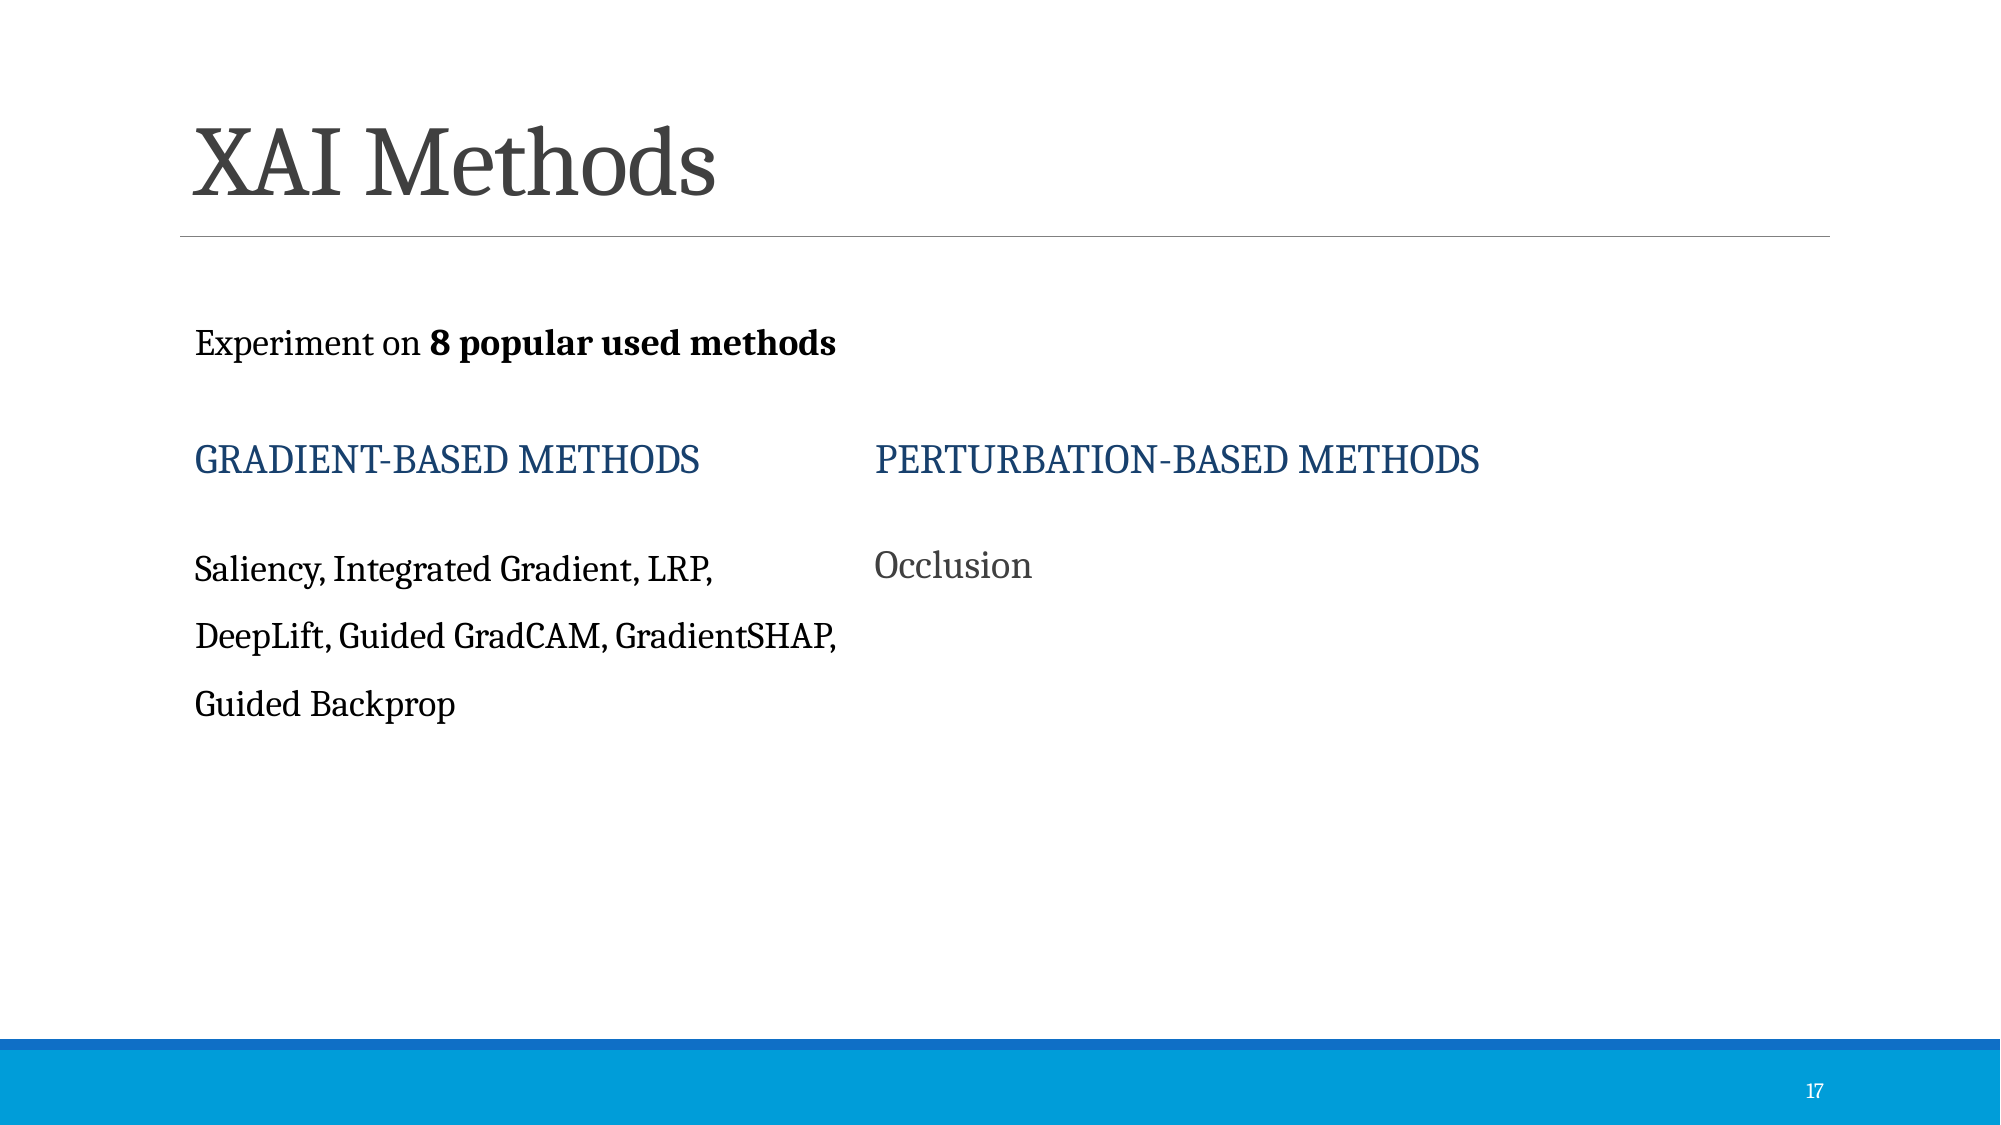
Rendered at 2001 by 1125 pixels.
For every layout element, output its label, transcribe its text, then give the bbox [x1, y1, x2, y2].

list GRADIENT-BASED METHODS [180, 399, 760, 513]
text_box Saliency, Integrated Gradient, LRP, DeepLift, Guided GradCAM, GradientSHAP, Guided Backprop [180, 513, 861, 732]
list Occlusion [861, 537, 1671, 596]
title XAI Methods [180, 93, 1830, 224]
list PERTURBATION-BASED METHODS [860, 399, 1671, 521]
text_box Experiment on 8 popular used methods [180, 310, 940, 371]
slide_number 17 [1624, 1059, 1840, 1120]
